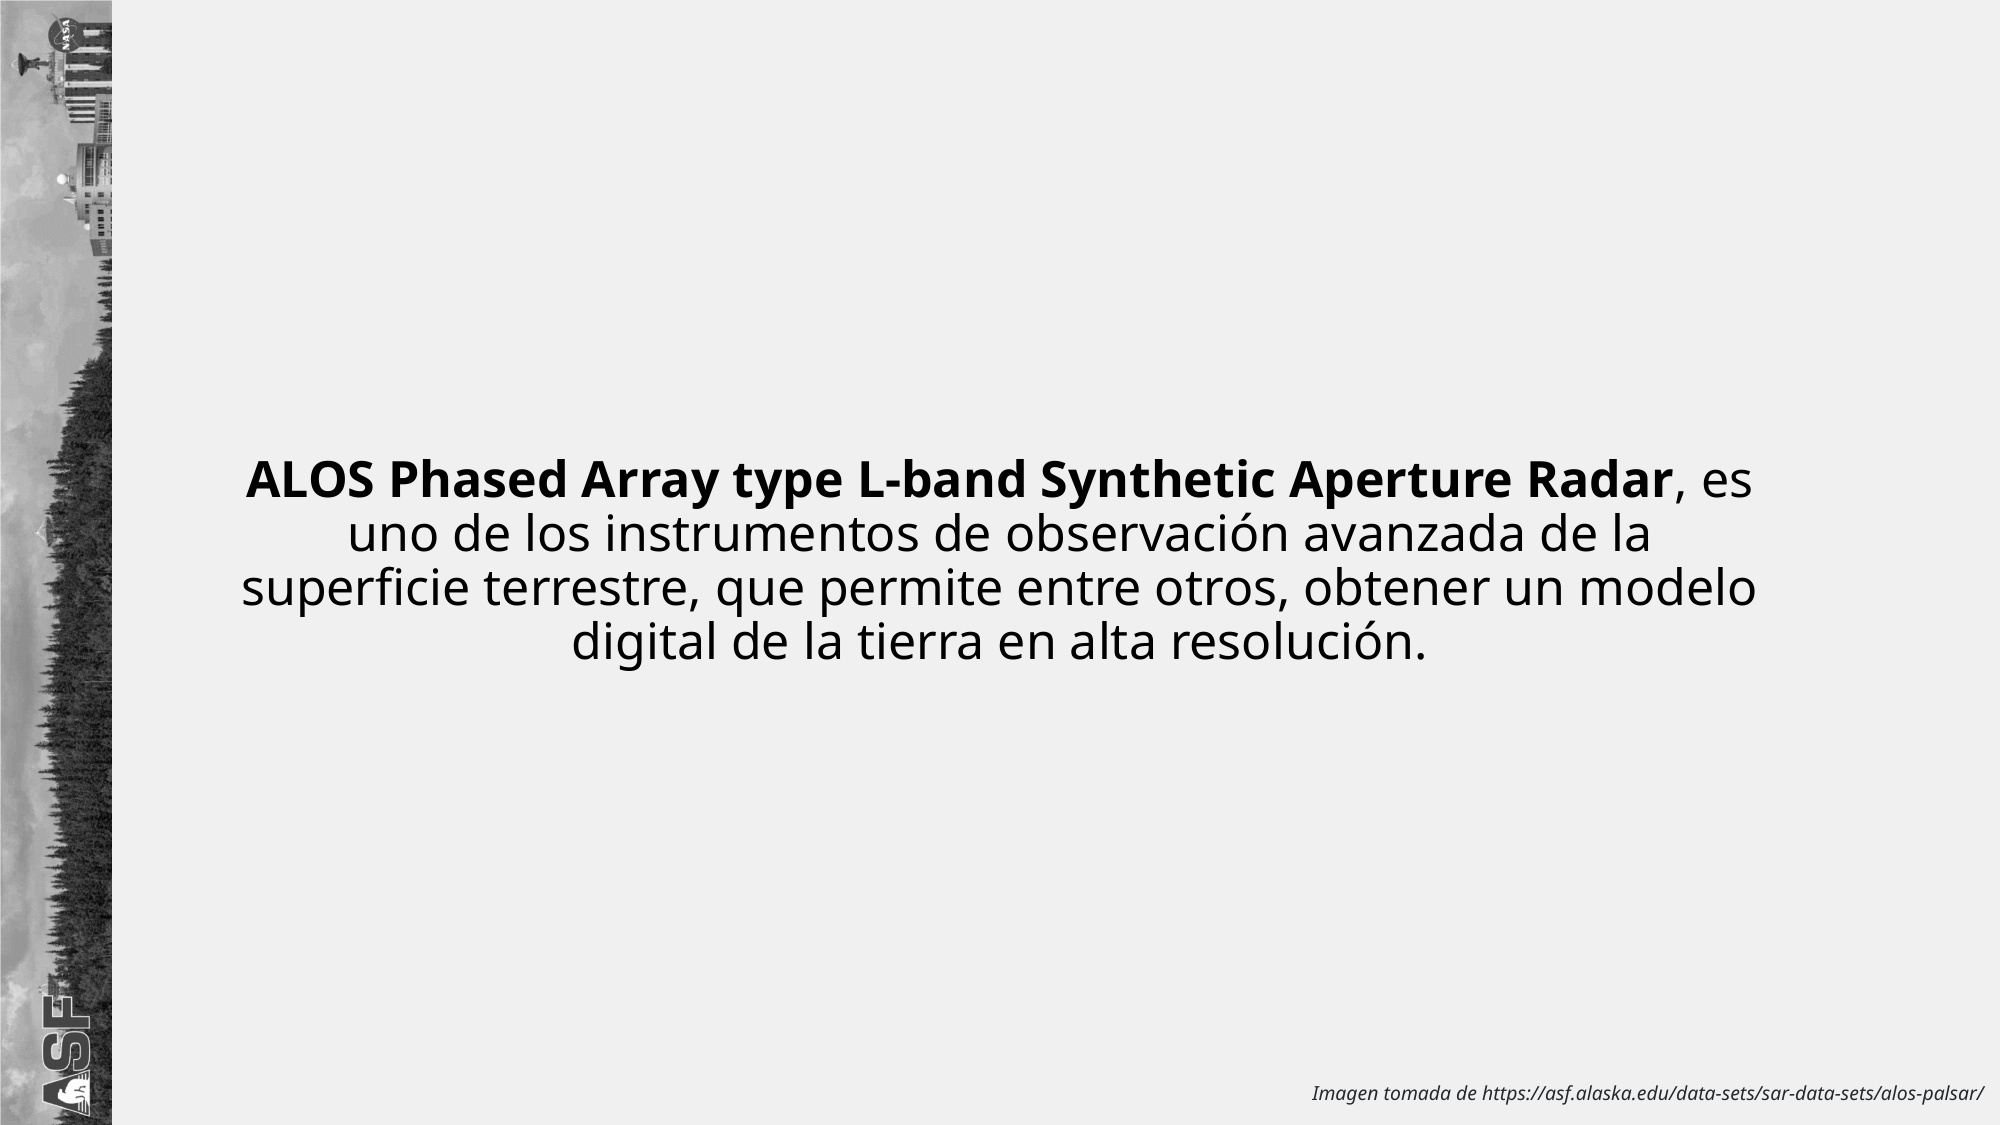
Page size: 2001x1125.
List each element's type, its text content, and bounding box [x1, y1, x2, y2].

title ALOS Phased Array type L-band Synthetic Aperture Radar, es uno de los instrumentos de observación avanzada de la superficie terrestre, que permite entre otros, obtener un modelo digital de la tierra en alta resolución. [217, 446, 1783, 679]
text_box Imagen tomada de https://asf.alaska.edu/data-sets/sar-data-sets/alos-palsar/ [1291, 1076, 2000, 1125]
picture [0, 2, 618, 1124]
